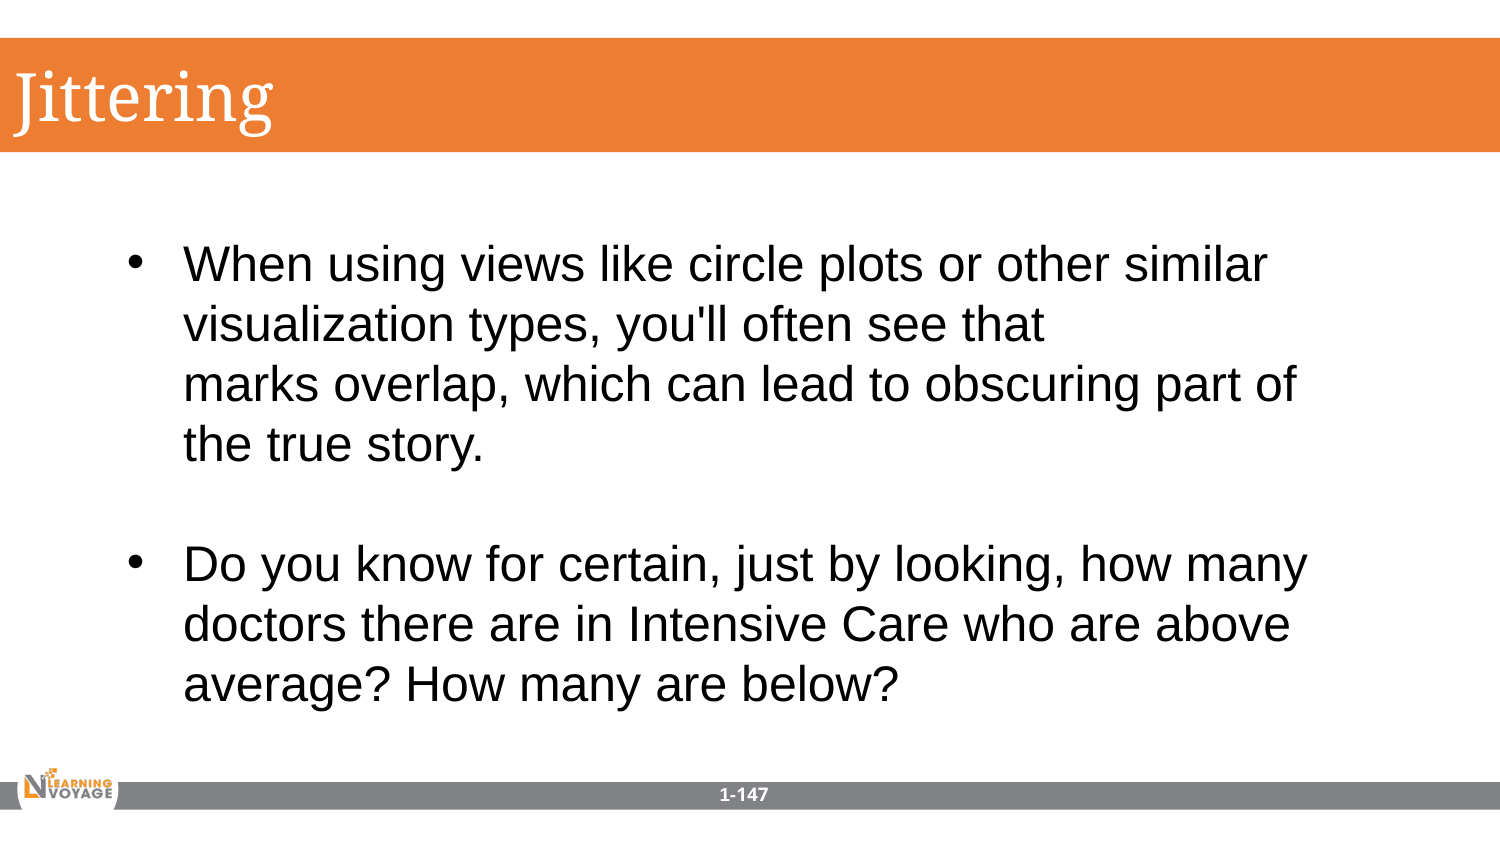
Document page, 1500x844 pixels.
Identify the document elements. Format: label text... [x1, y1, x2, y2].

slide_number 1-147 [692, 770, 784, 821]
text_box When using views like circle plots or other similar visualization types, you'll often see that marks overlap, which can lead to obscuring part of the true story. Do you know for certain, just by looking, how many doctors there are in Intensive Care who are above average? How many are below? [126, 229, 1373, 712]
text_box Jittering [0, 37, 1500, 153]
picture [0, 706, 144, 844]
